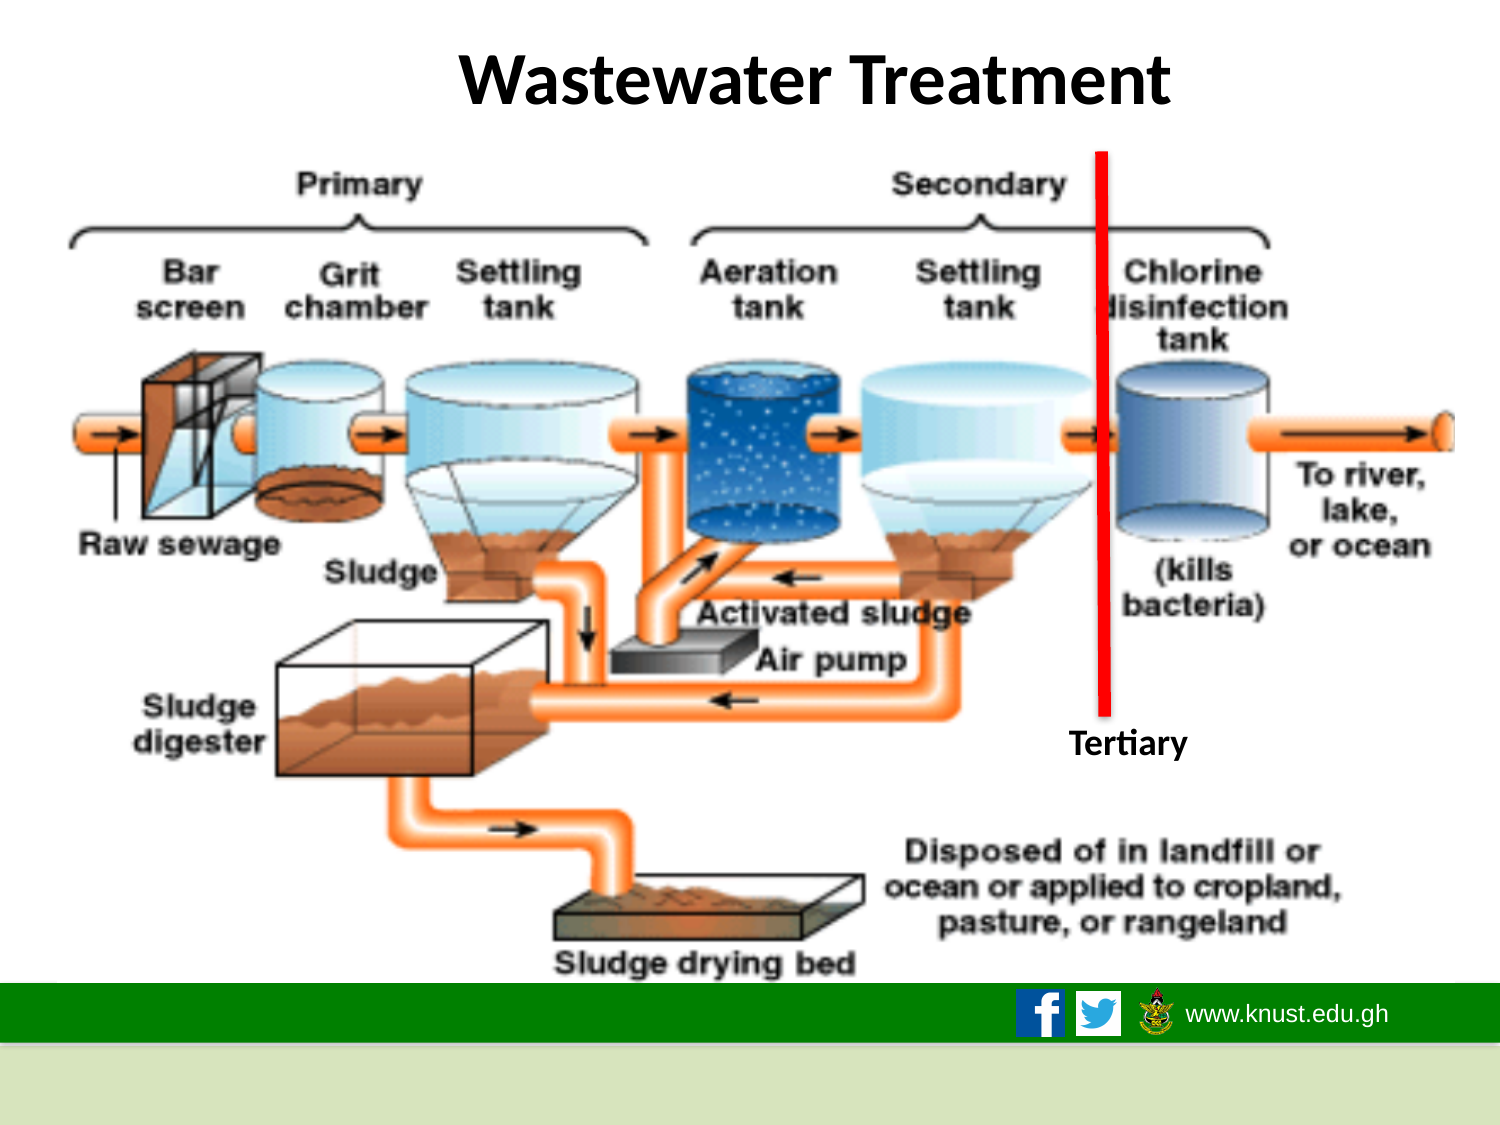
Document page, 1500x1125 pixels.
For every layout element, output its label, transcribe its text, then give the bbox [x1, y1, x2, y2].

text_box Wastewater Treatment [328, 22, 1304, 127]
picture [1076, 991, 1121, 1036]
picture [56, 151, 1456, 983]
picture [1139, 987, 1174, 1035]
picture [1016, 989, 1065, 1037]
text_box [1053, 151, 1336, 772]
